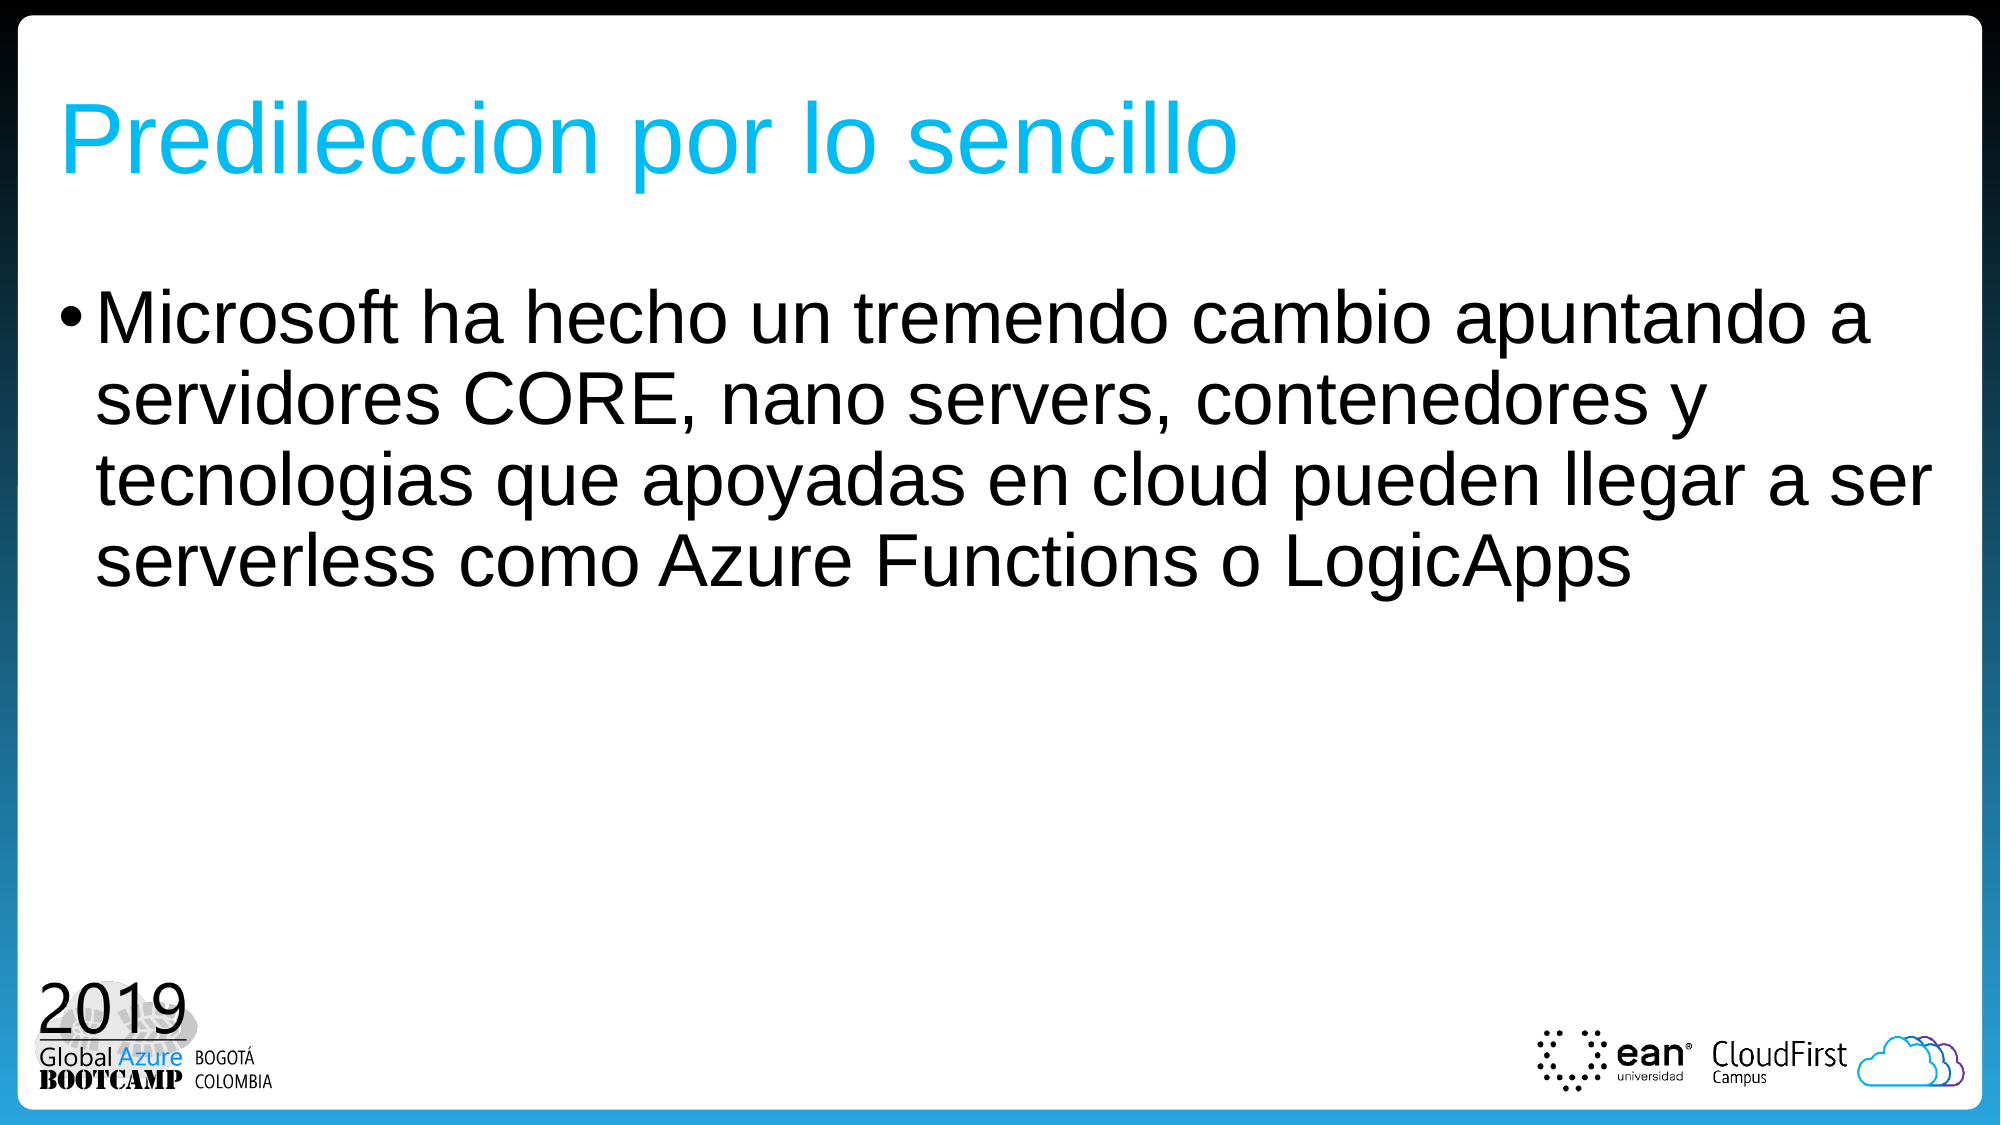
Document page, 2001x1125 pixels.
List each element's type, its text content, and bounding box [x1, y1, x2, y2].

title Predileccion por lo sencillo [43, 32, 1958, 250]
list Microsoft ha hecho un tremendo cambio apuntando a servidores CORE, nano servers, contenedores y tecnologias que apoyadas en cloud pueden llegar a ser serverless como Azure Functions o LogicApps [43, 271, 1965, 1002]
picture [35, 957, 284, 1105]
picture [1518, 1018, 1983, 1103]
